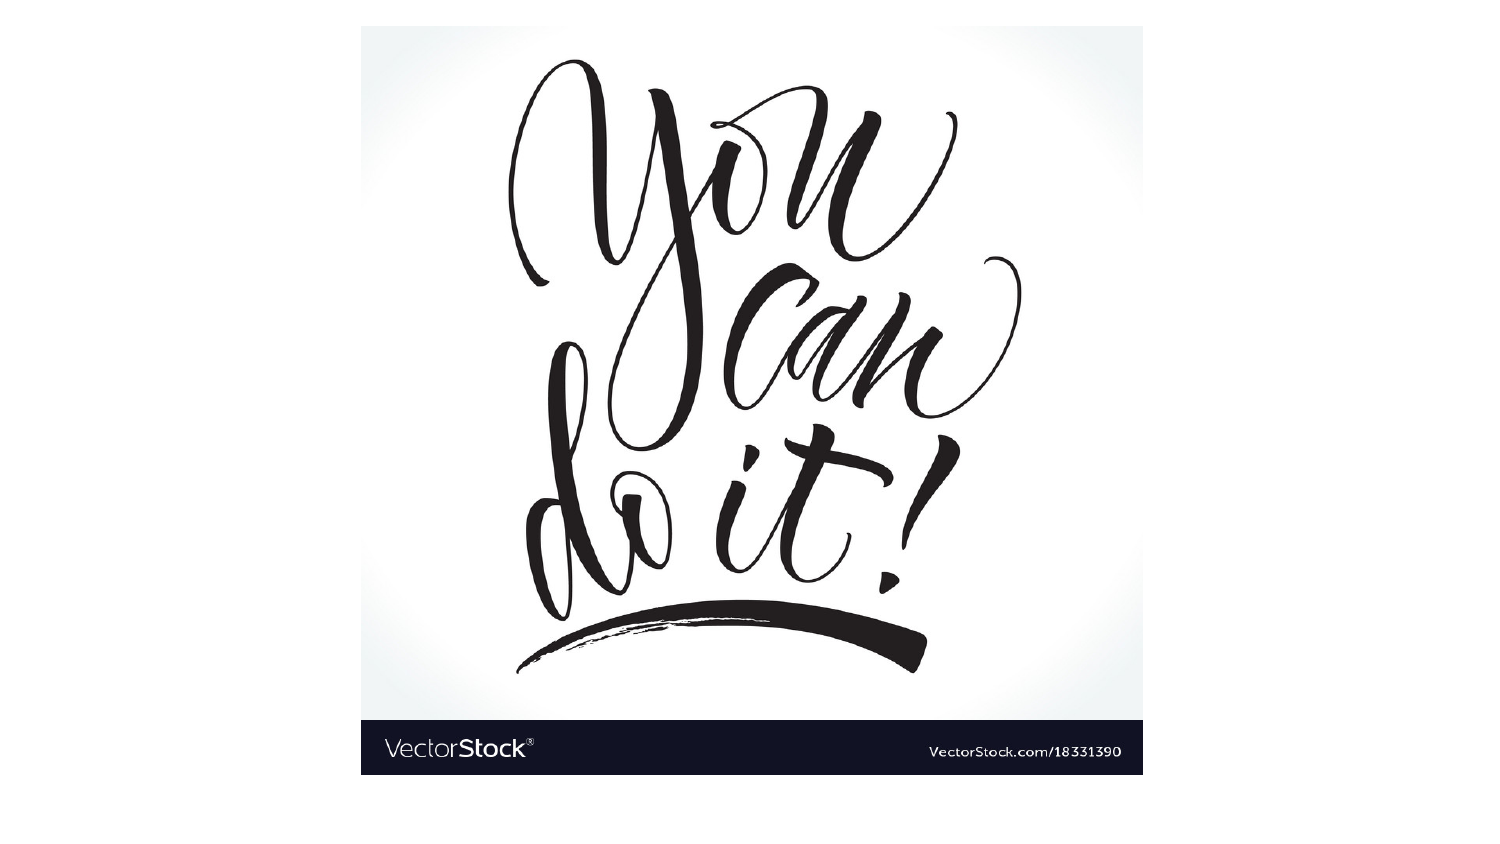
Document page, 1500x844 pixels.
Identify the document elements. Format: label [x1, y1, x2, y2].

picture [360, 26, 1143, 775]
